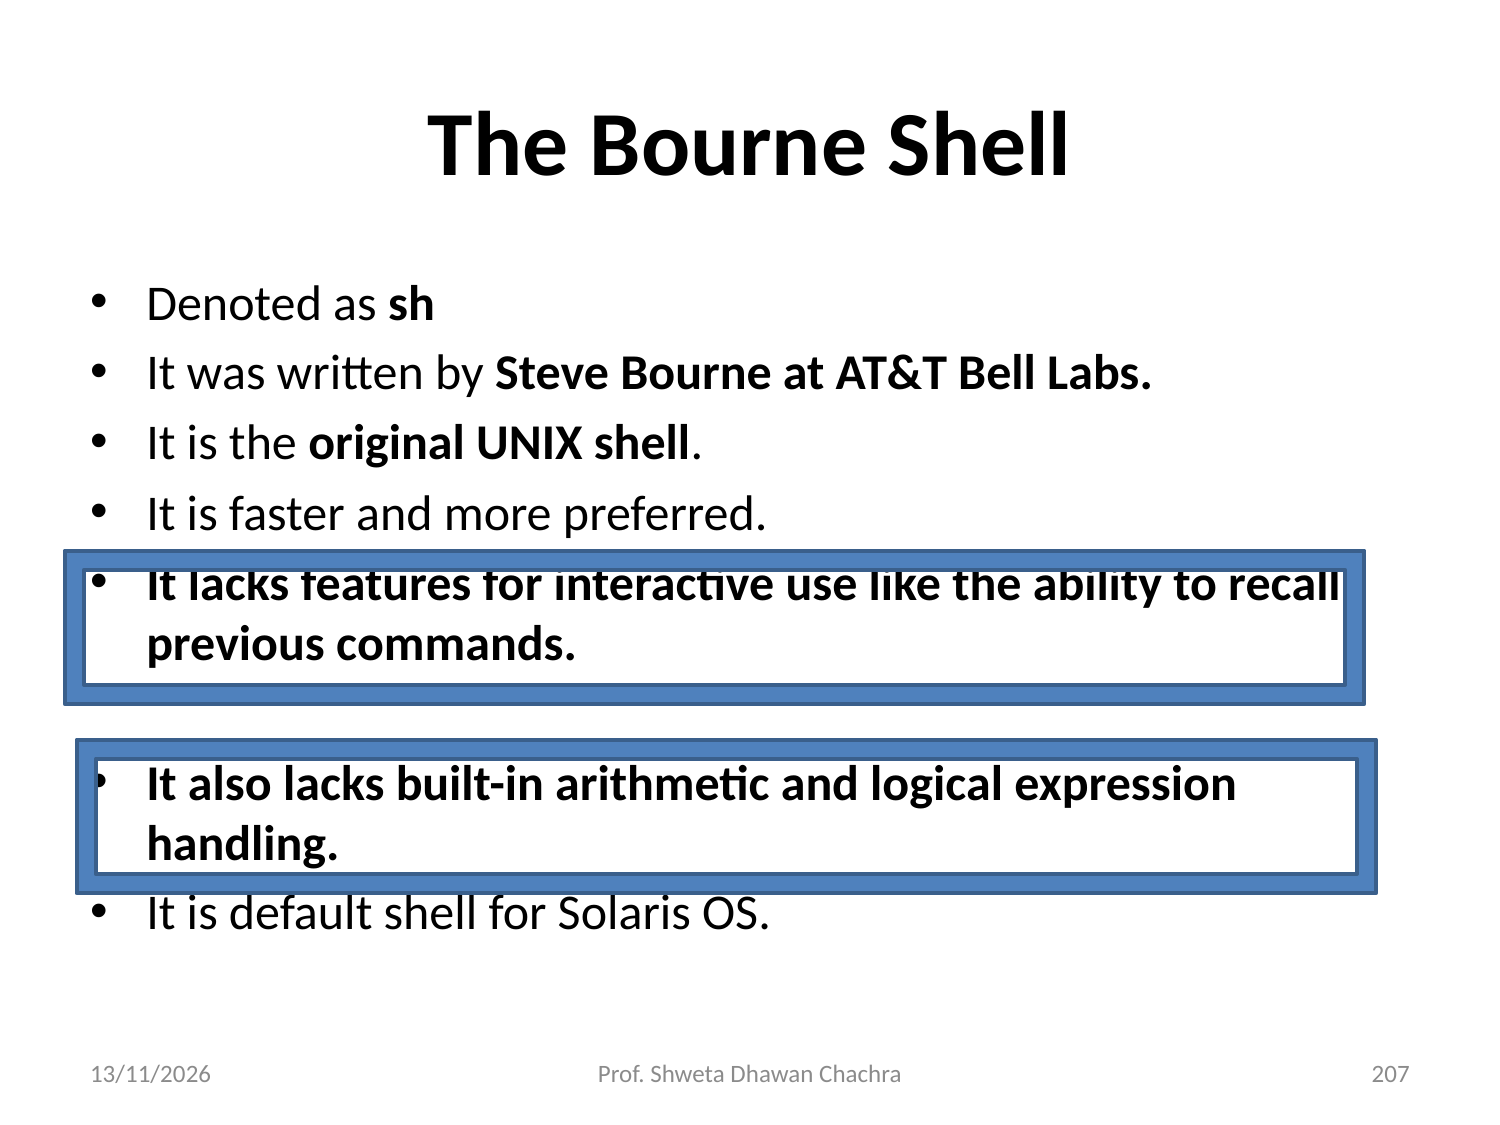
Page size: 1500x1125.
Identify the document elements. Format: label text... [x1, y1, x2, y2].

text_box [63, 549, 1366, 706]
footer Prof. Shweta Dhawan Chachra [512, 1042, 988, 1103]
list Denoted as sh It was written by Steve Bourne at AT&T Bell Labs. It is the original UNIX shell. It is faster and more preferred. It lacks features for interactive use like the ability to recall previous commands. It also lacks built-in arithmetic and logical expression handling. It is default shell for Solaris OS. [75, 262, 1425, 1005]
slide_number 207 [1074, 1042, 1425, 1103]
text_box [75, 738, 1378, 895]
title The Bourne Shell [75, 45, 1425, 233]
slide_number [75, 1042, 425, 1103]
